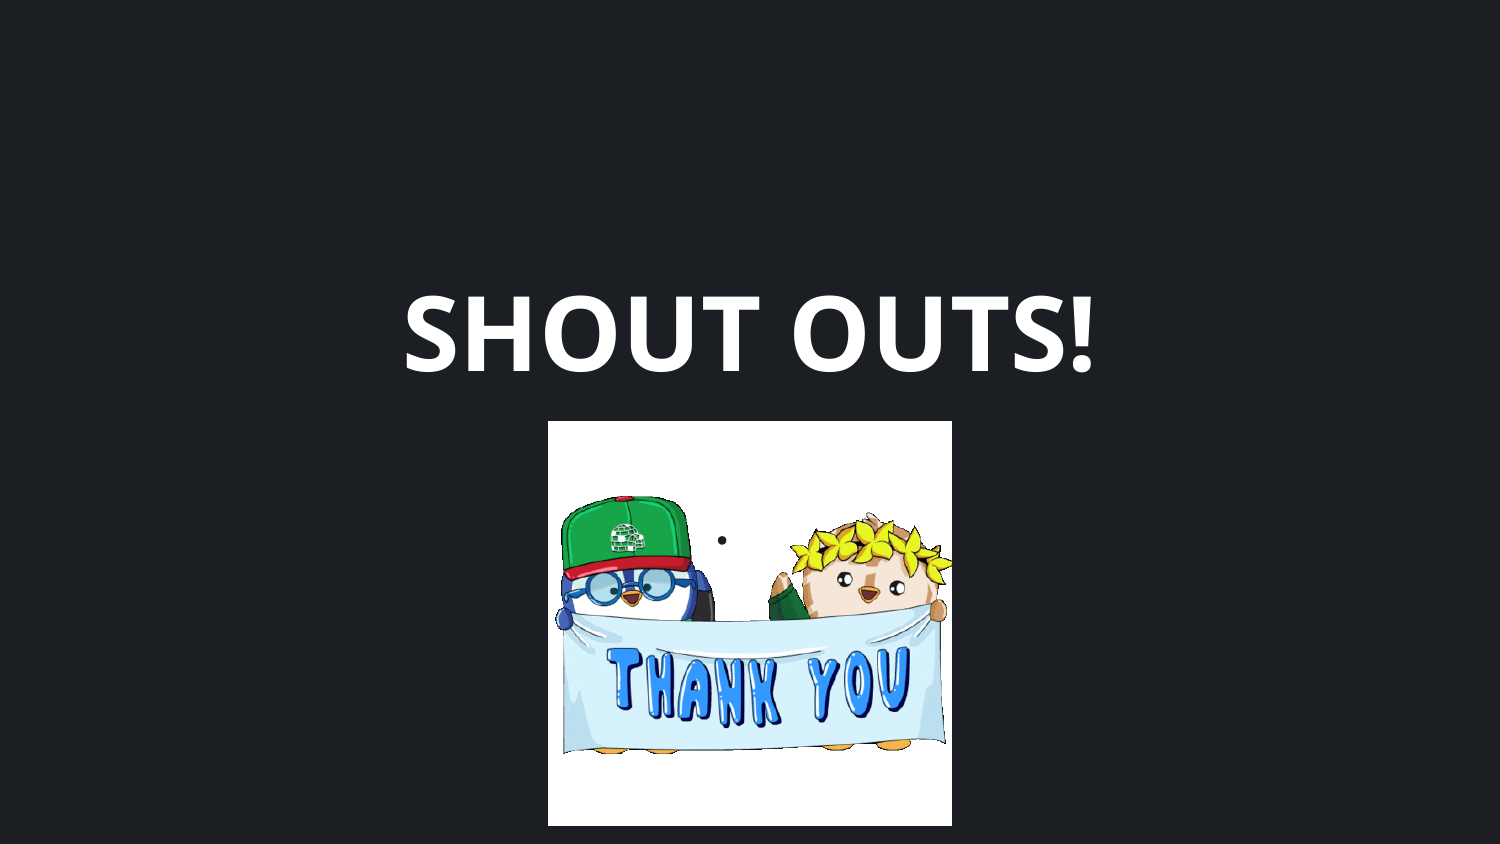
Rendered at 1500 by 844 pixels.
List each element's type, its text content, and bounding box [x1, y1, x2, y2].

text_box SHOUT OUTS! [0, 237, 1500, 422]
picture [548, 421, 952, 826]
